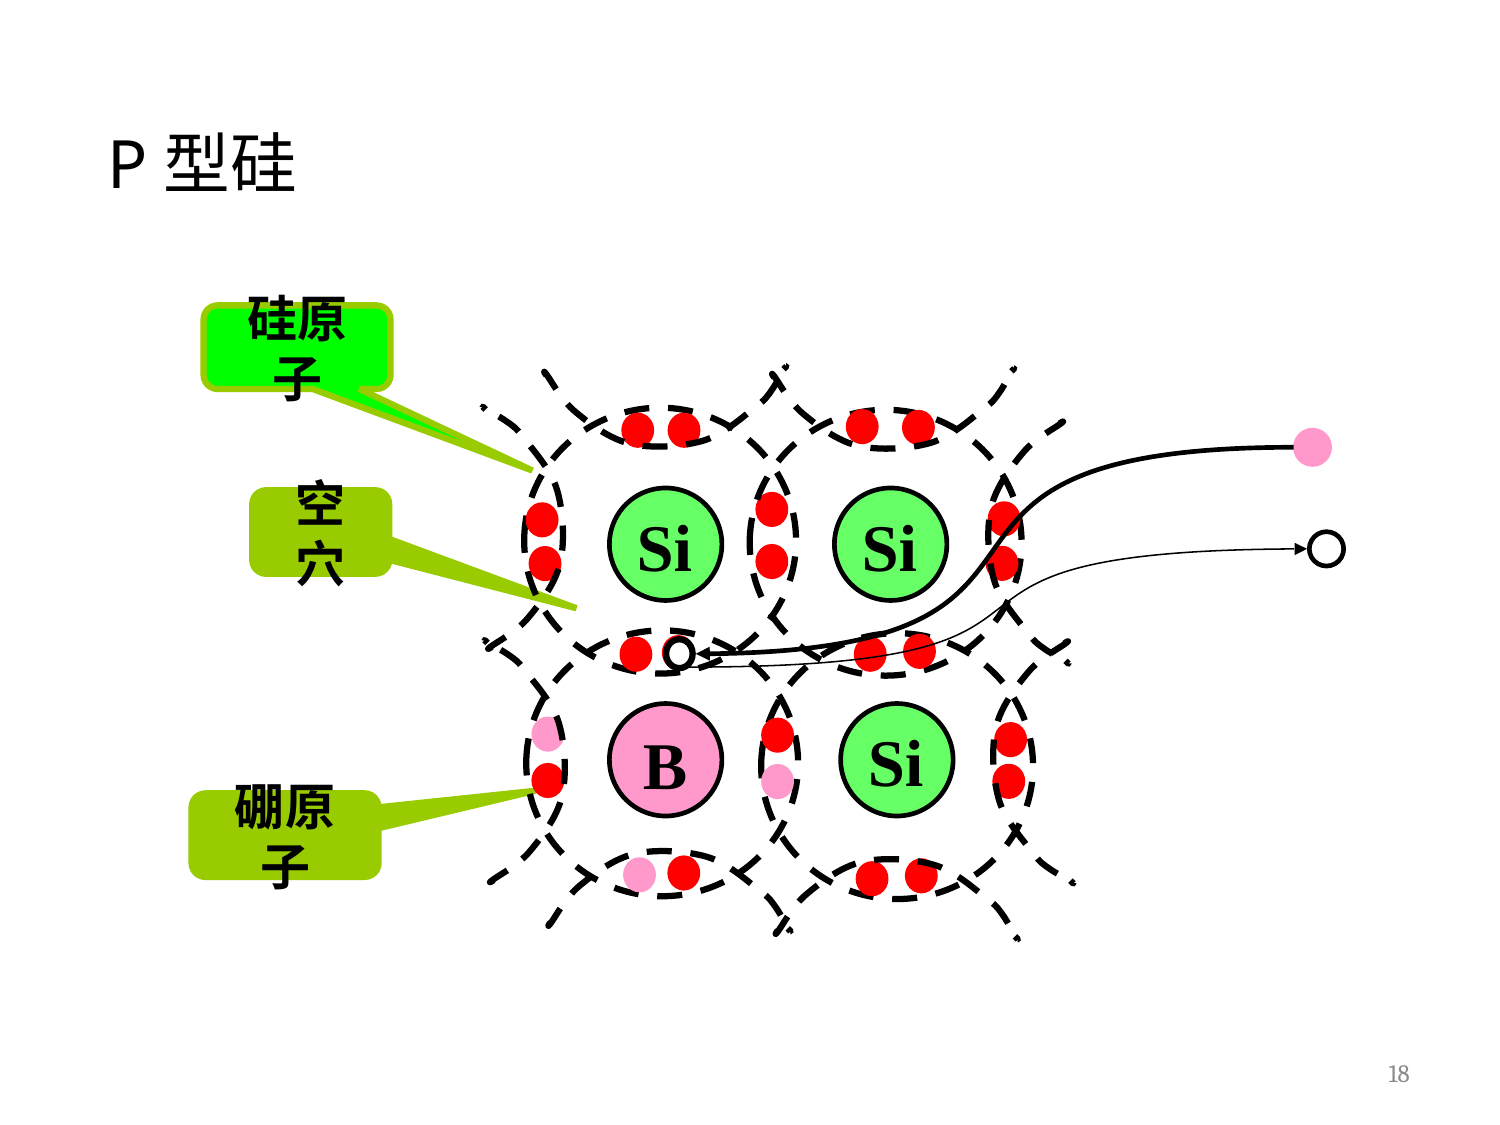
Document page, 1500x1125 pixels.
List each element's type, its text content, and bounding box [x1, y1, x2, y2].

title P型硅 [75, 67, 1425, 256]
slide_number 18 [1074, 1042, 1425, 1103]
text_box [135, 266, 1365, 965]
